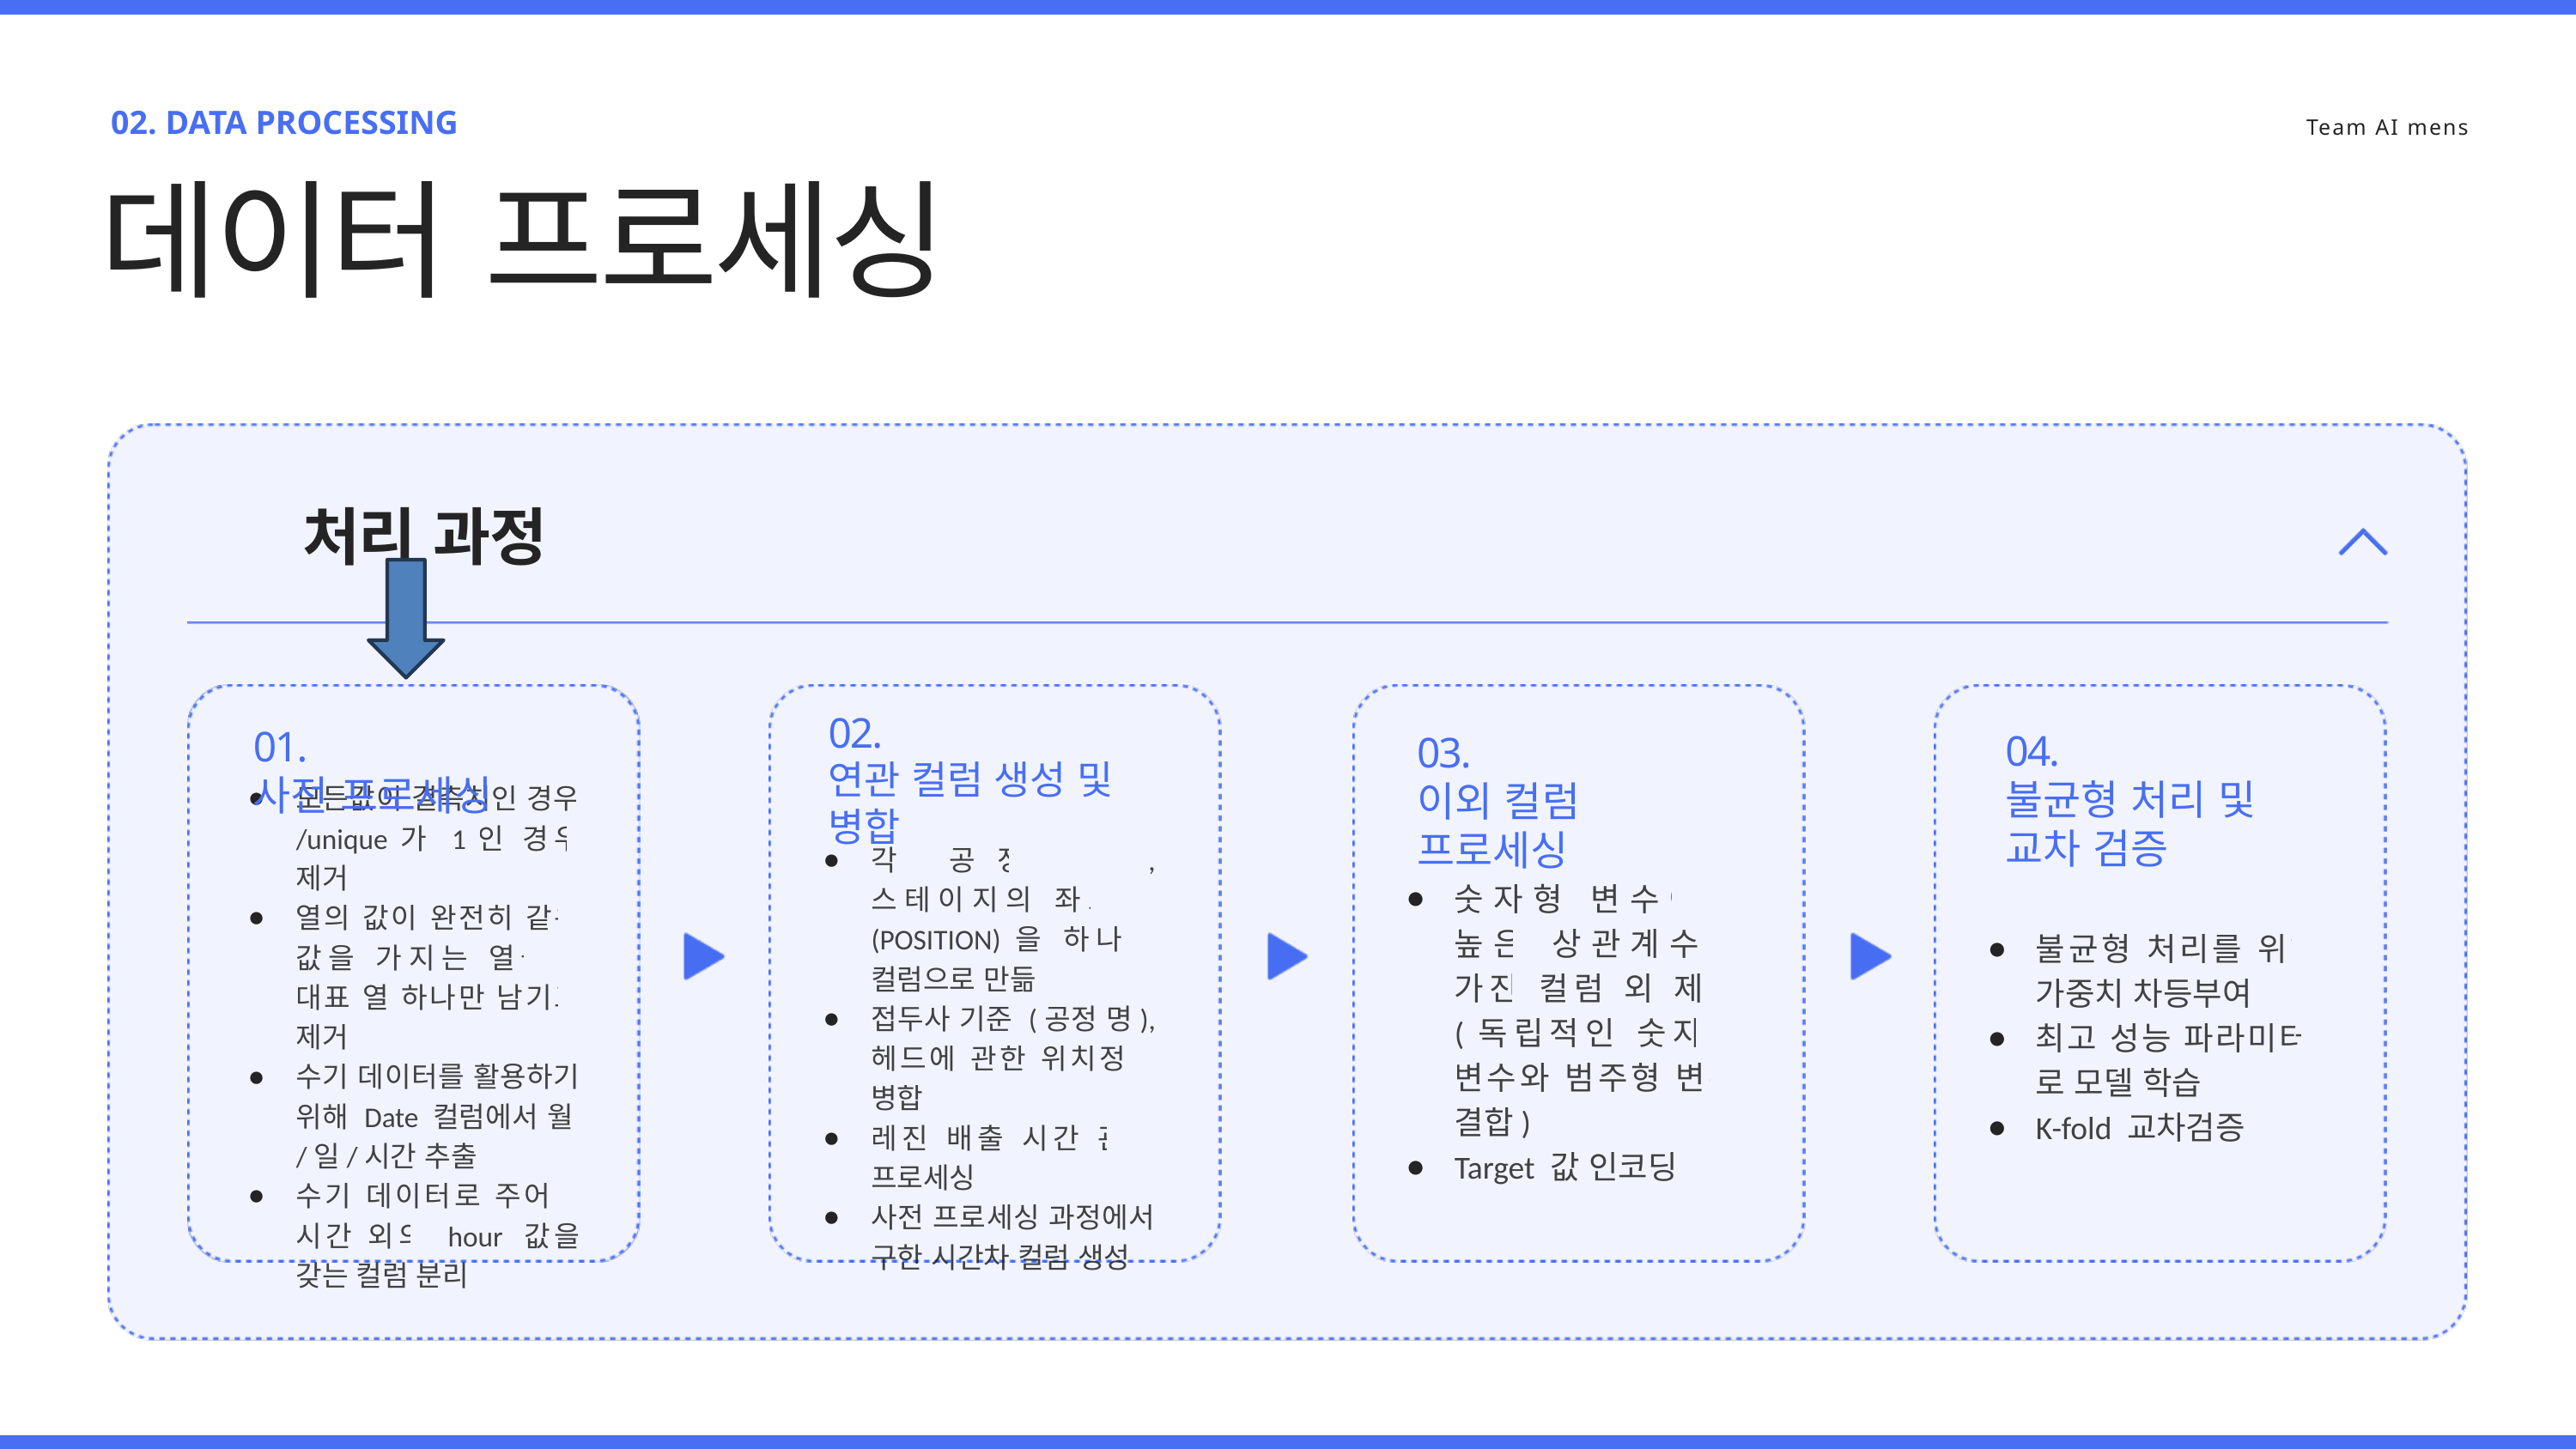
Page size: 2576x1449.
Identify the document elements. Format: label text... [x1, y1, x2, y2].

picture [0, 1435, 2576, 1449]
text_box Team AI mens [2284, 112, 2469, 143]
text_box 02. DATA PROCESSING [111, 100, 769, 145]
picture [0, 0, 2576, 15]
text_box 데이터 프로세싱 [100, 152, 1060, 333]
picture [106, 423, 2470, 1342]
